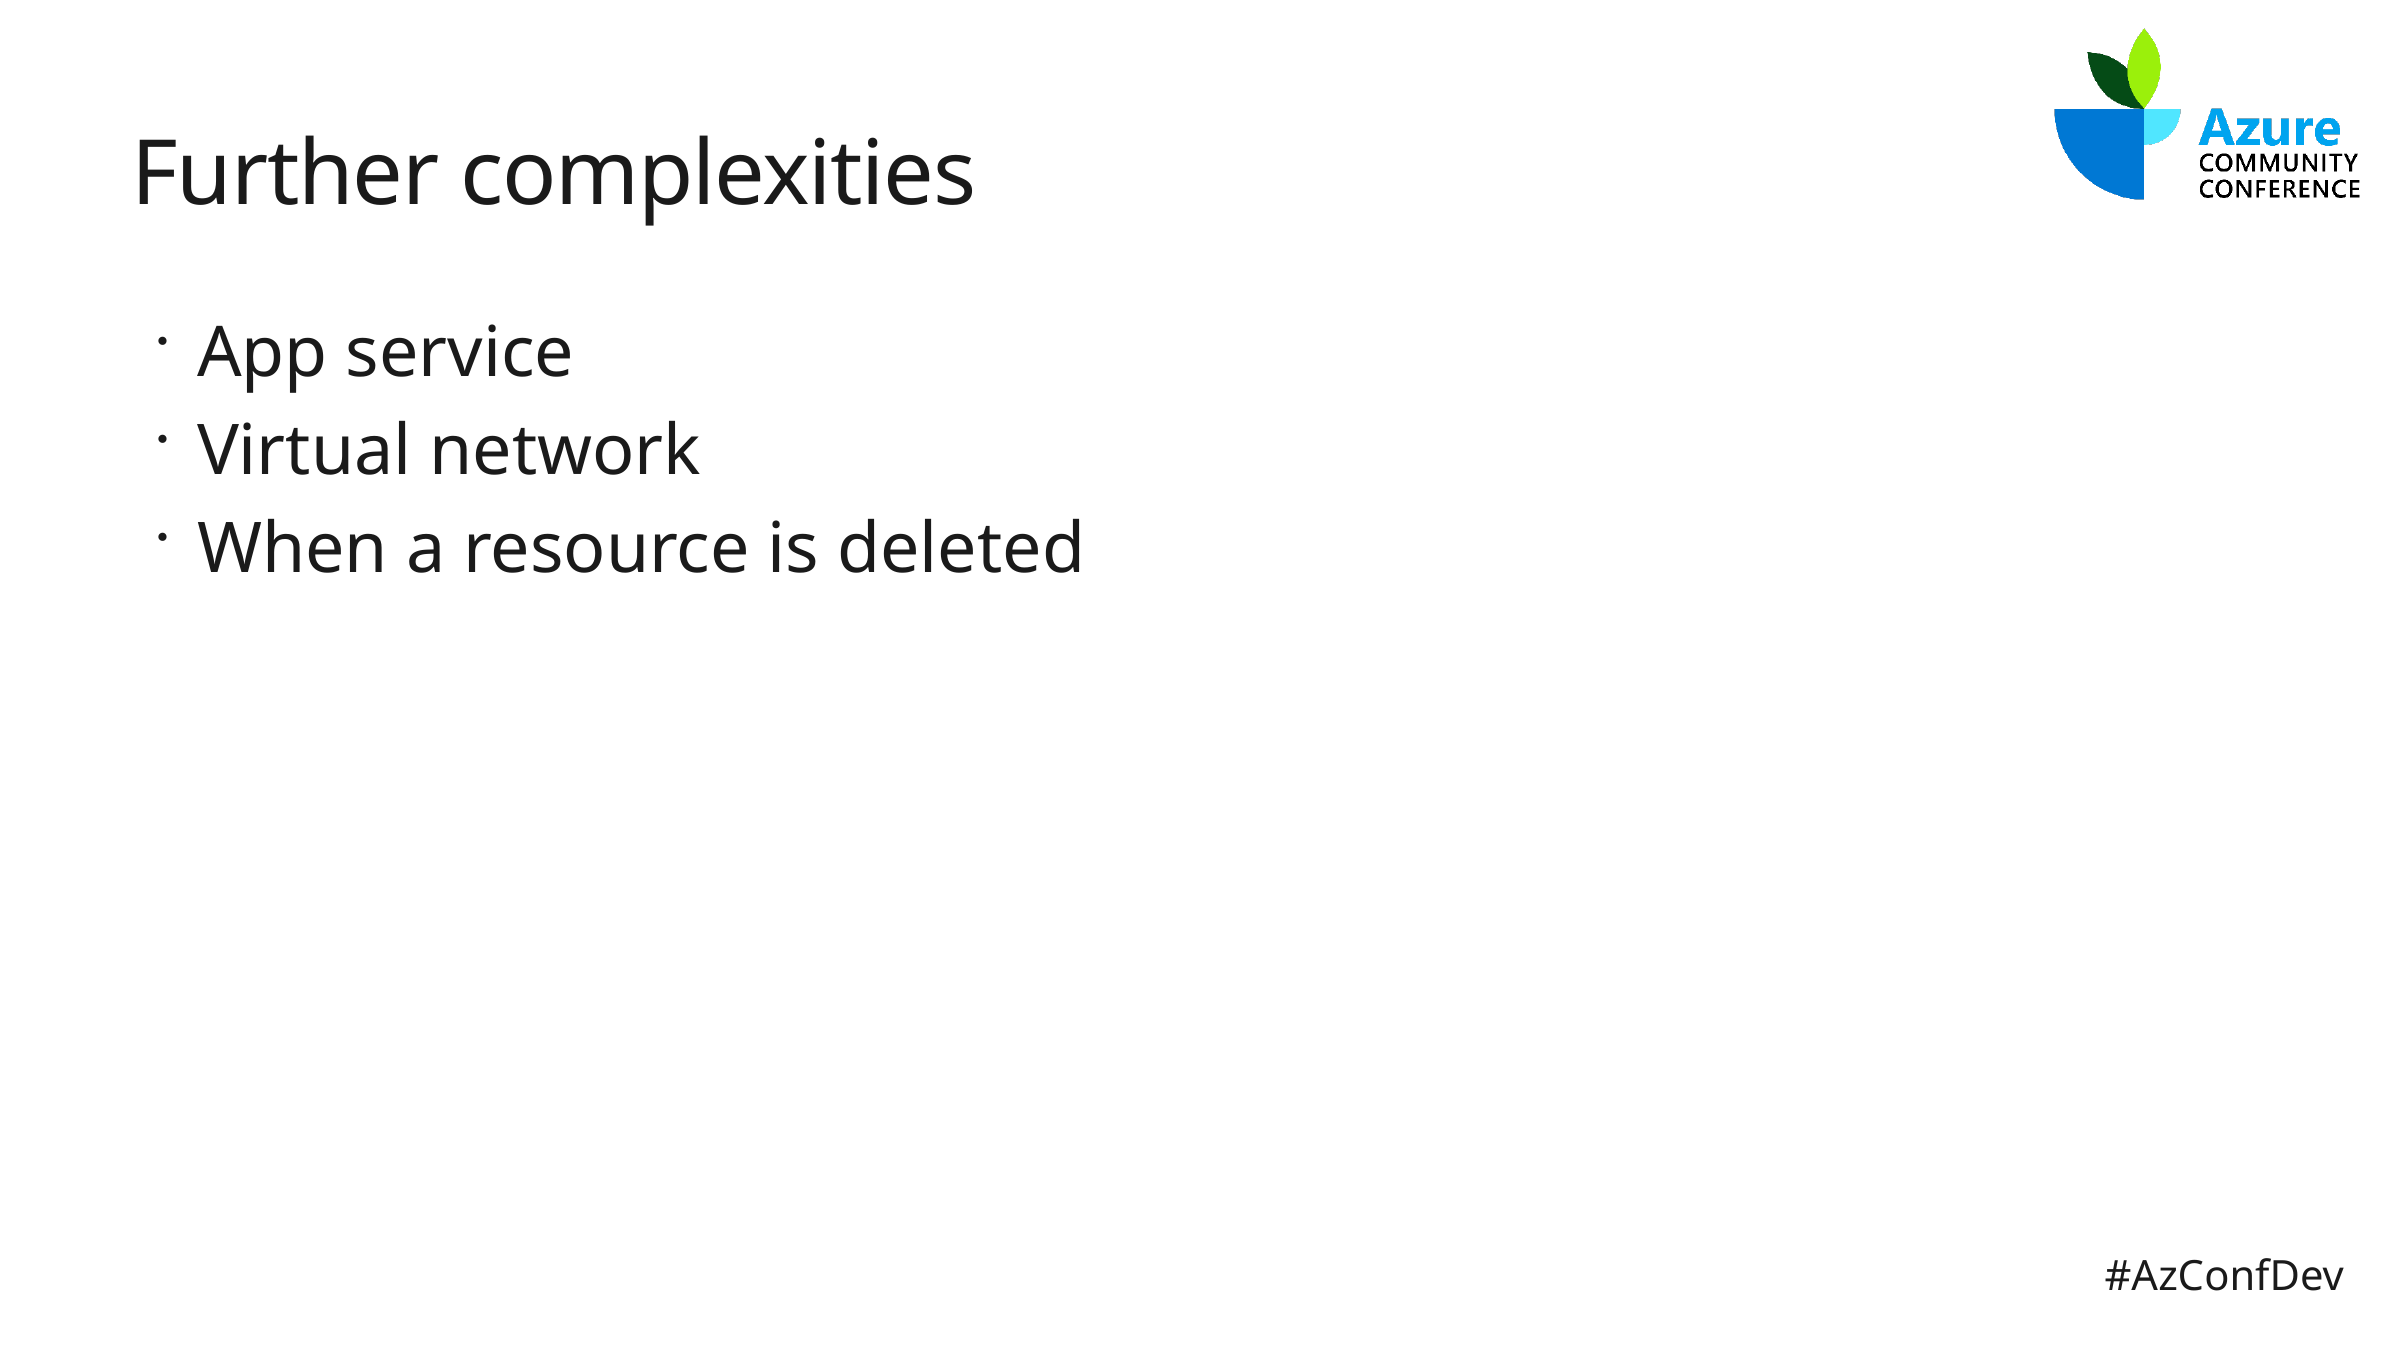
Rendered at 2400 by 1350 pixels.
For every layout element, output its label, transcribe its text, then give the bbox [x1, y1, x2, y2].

picture [2052, 19, 2370, 208]
title Further complexities [131, 27, 1065, 224]
text_box App service Virtual network When a resource is deleted [137, 299, 1863, 1014]
